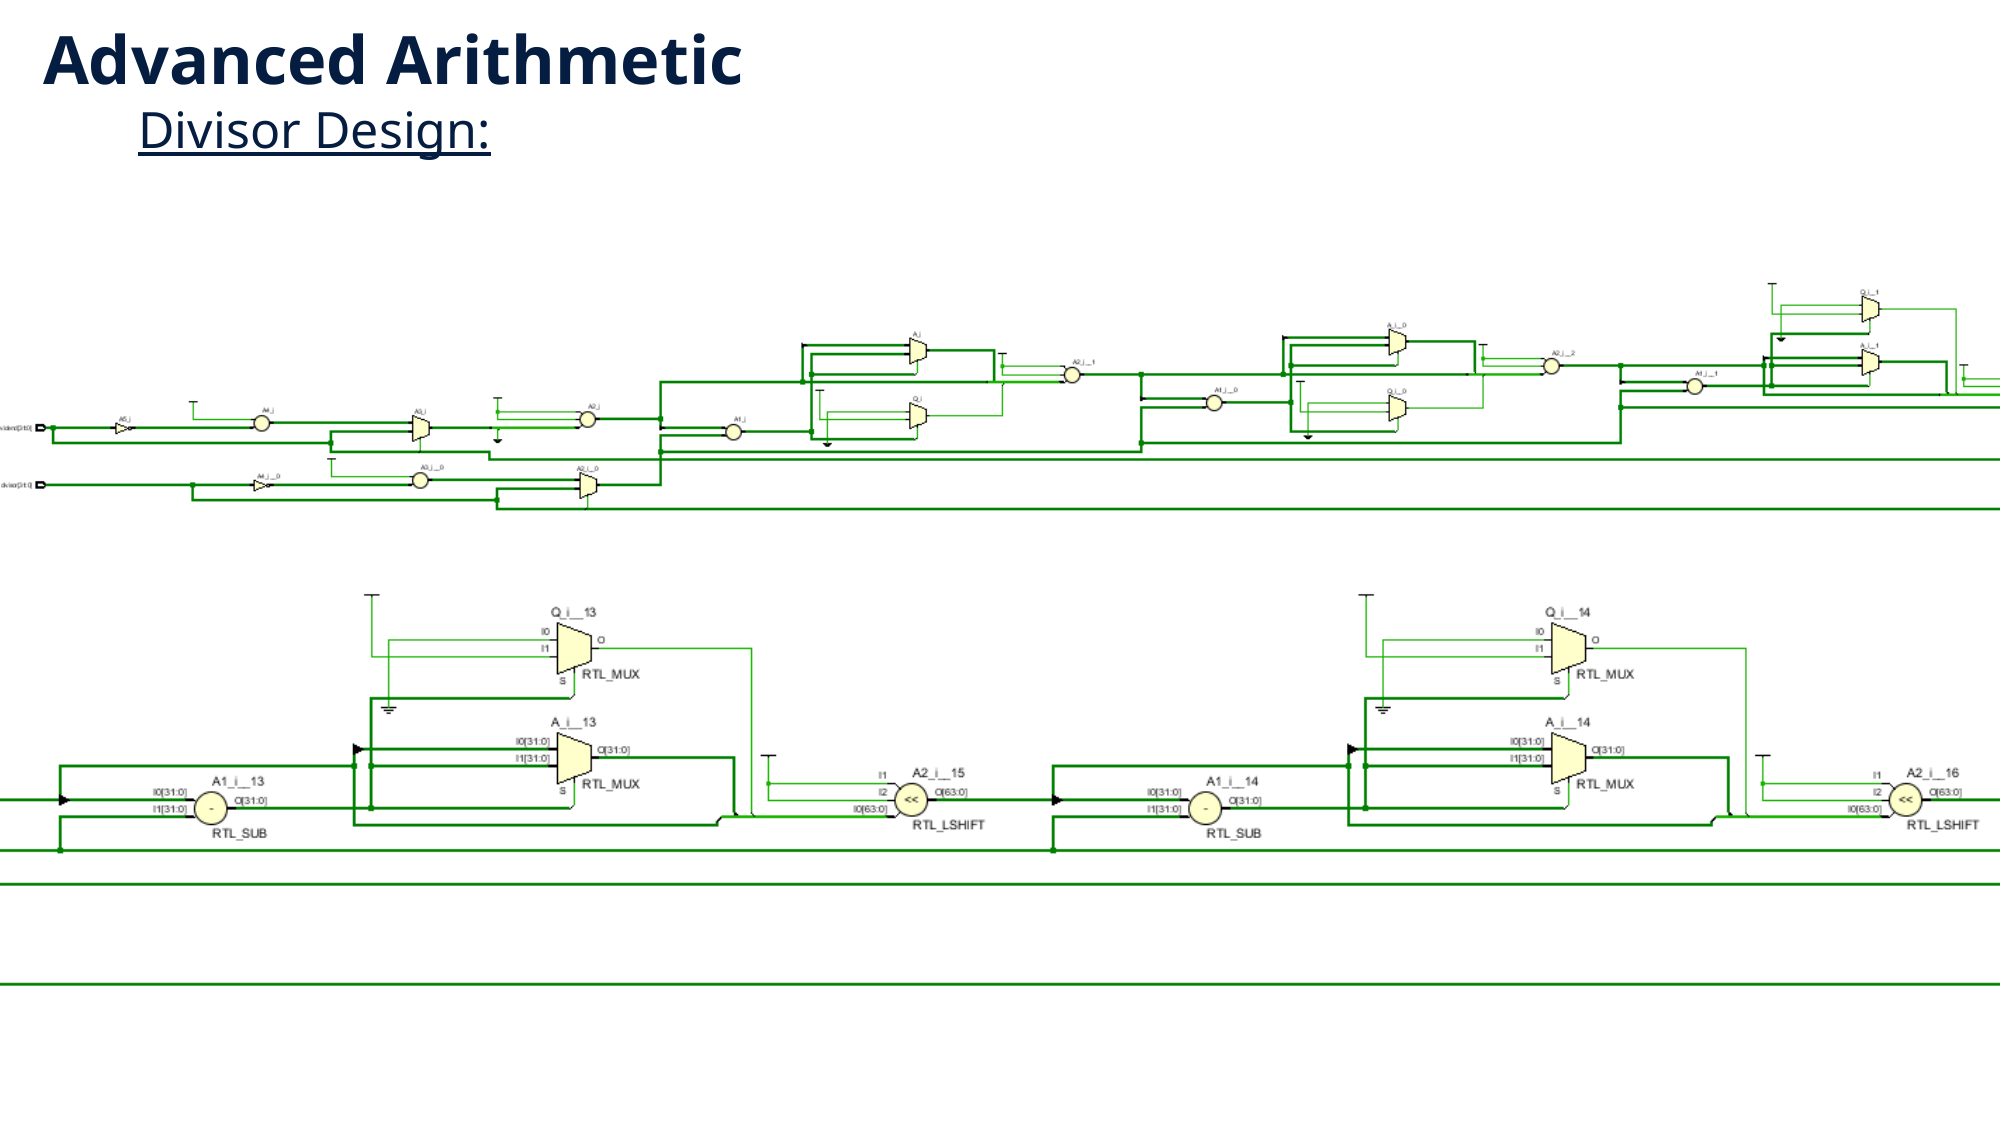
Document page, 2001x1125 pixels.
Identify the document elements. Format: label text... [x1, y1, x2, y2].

text_box Advanced Arithmetic [28, 10, 1229, 105]
picture [0, 192, 2000, 1101]
text_box Divisor Design: [123, 97, 1596, 184]
